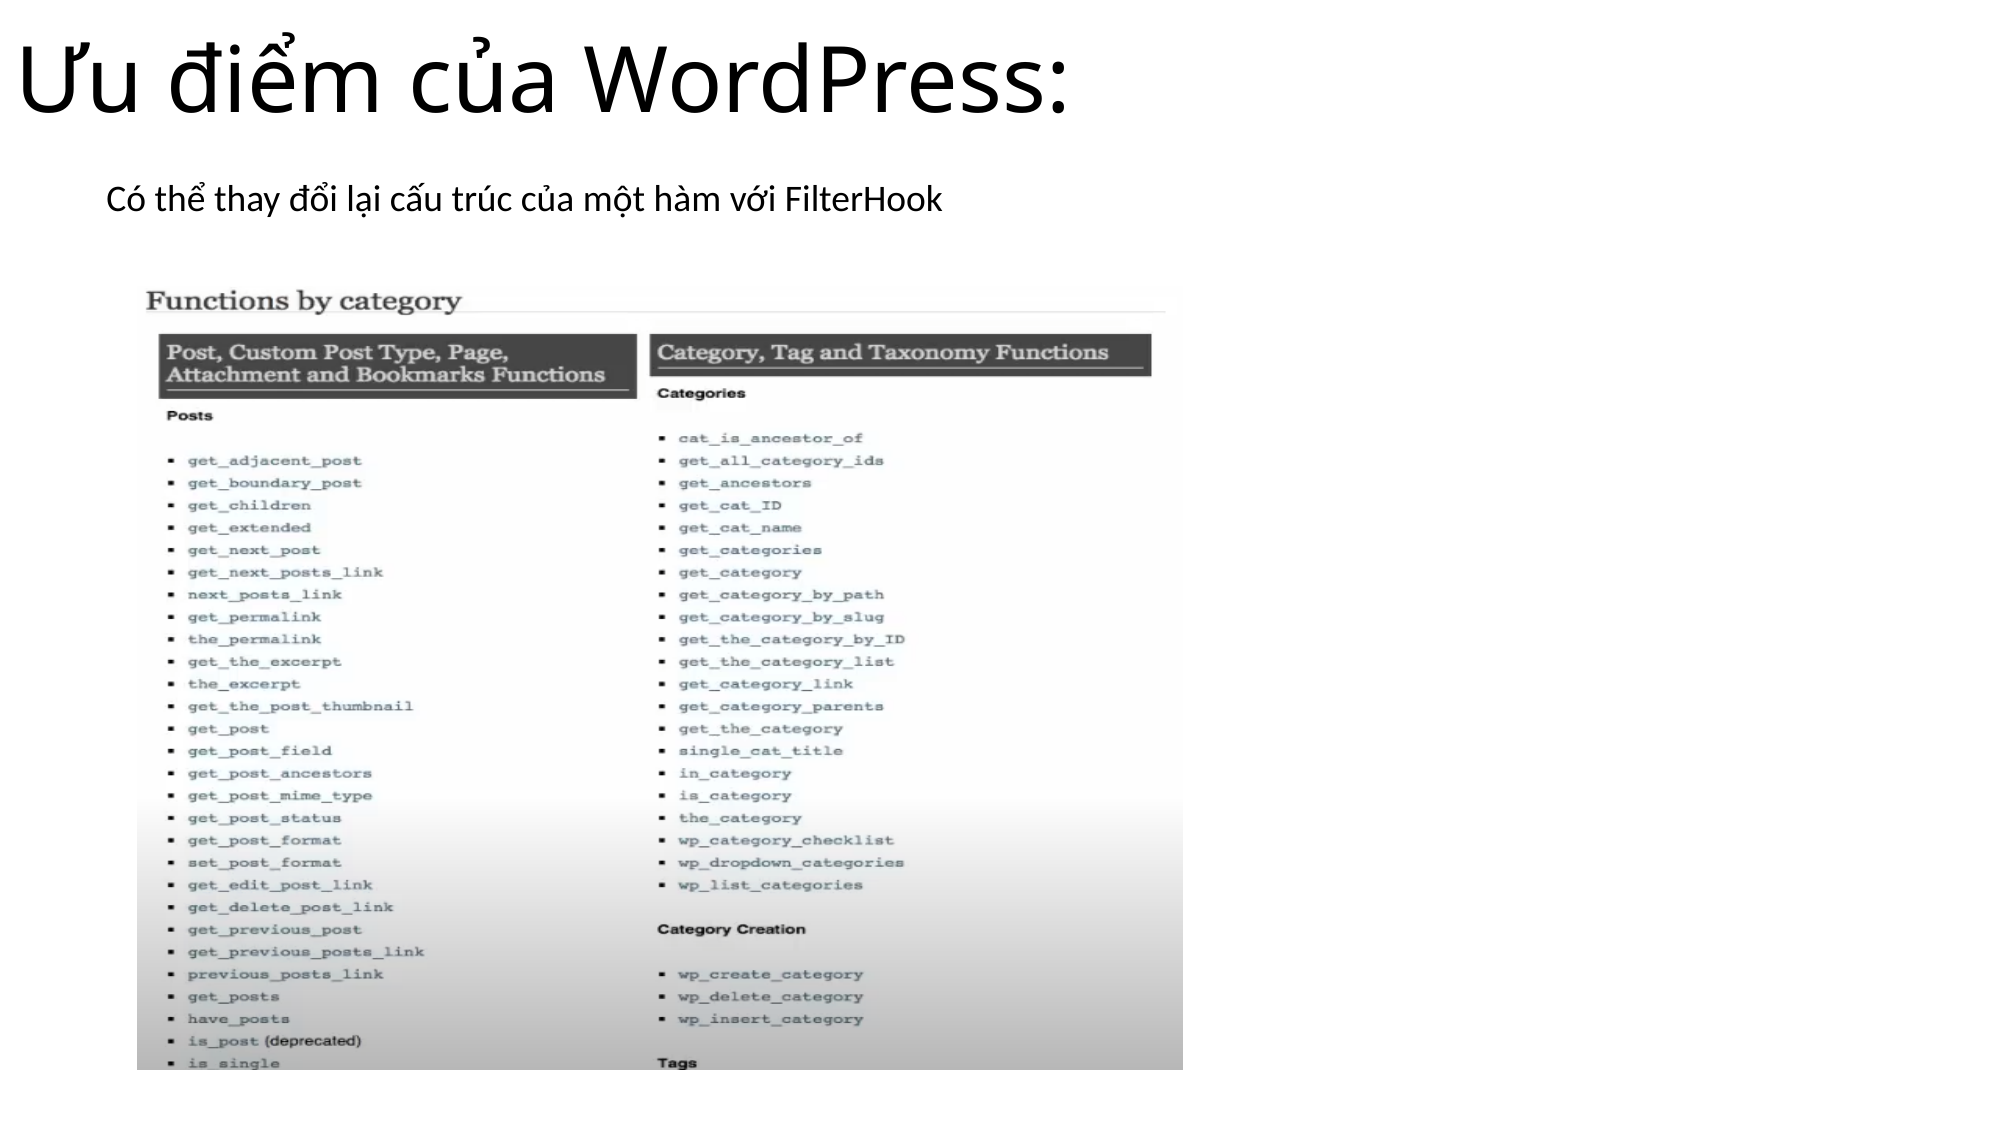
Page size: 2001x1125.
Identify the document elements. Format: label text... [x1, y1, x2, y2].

title Ưu điểm của WordPress: [0, 0, 1725, 167]
picture [137, 286, 1183, 1070]
text_box Có thể thay đổi lại cấu trúc của một hàm với FilterHook [91, 166, 1752, 227]
